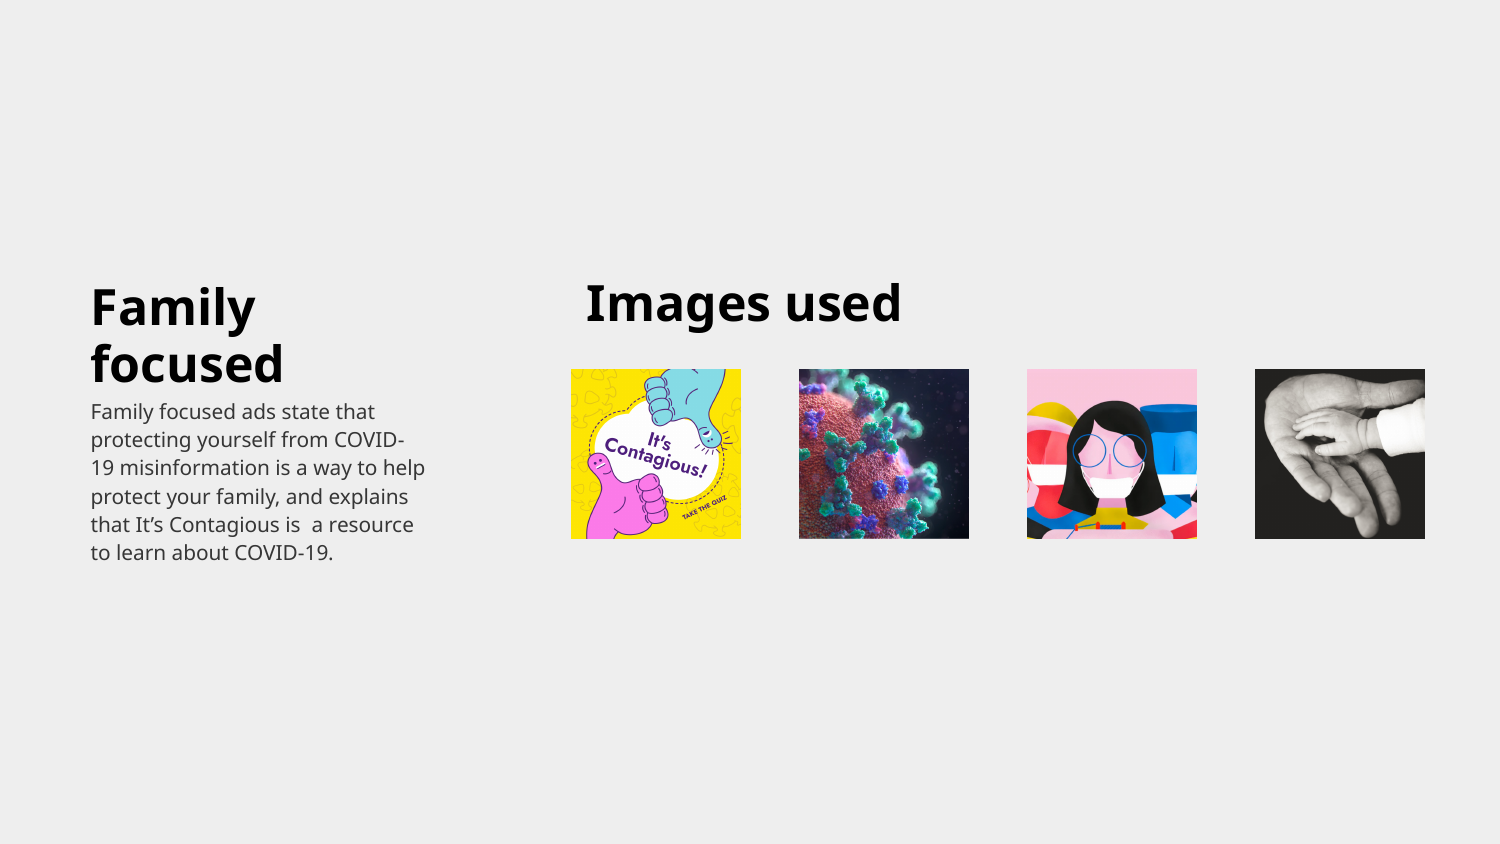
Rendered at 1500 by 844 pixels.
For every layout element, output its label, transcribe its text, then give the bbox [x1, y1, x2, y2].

picture [1027, 369, 1197, 540]
picture [1255, 369, 1425, 540]
picture [571, 369, 742, 540]
title Images used [571, 261, 939, 431]
picture [799, 369, 970, 540]
subtitle Family focused ads state that protecting yourself from COVID-19 misinformation is a way to help protect your family, and explains that It’s Contagious is a resource to learn about COVID-19. [75, 380, 443, 720]
title Family focused [75, 264, 443, 380]
